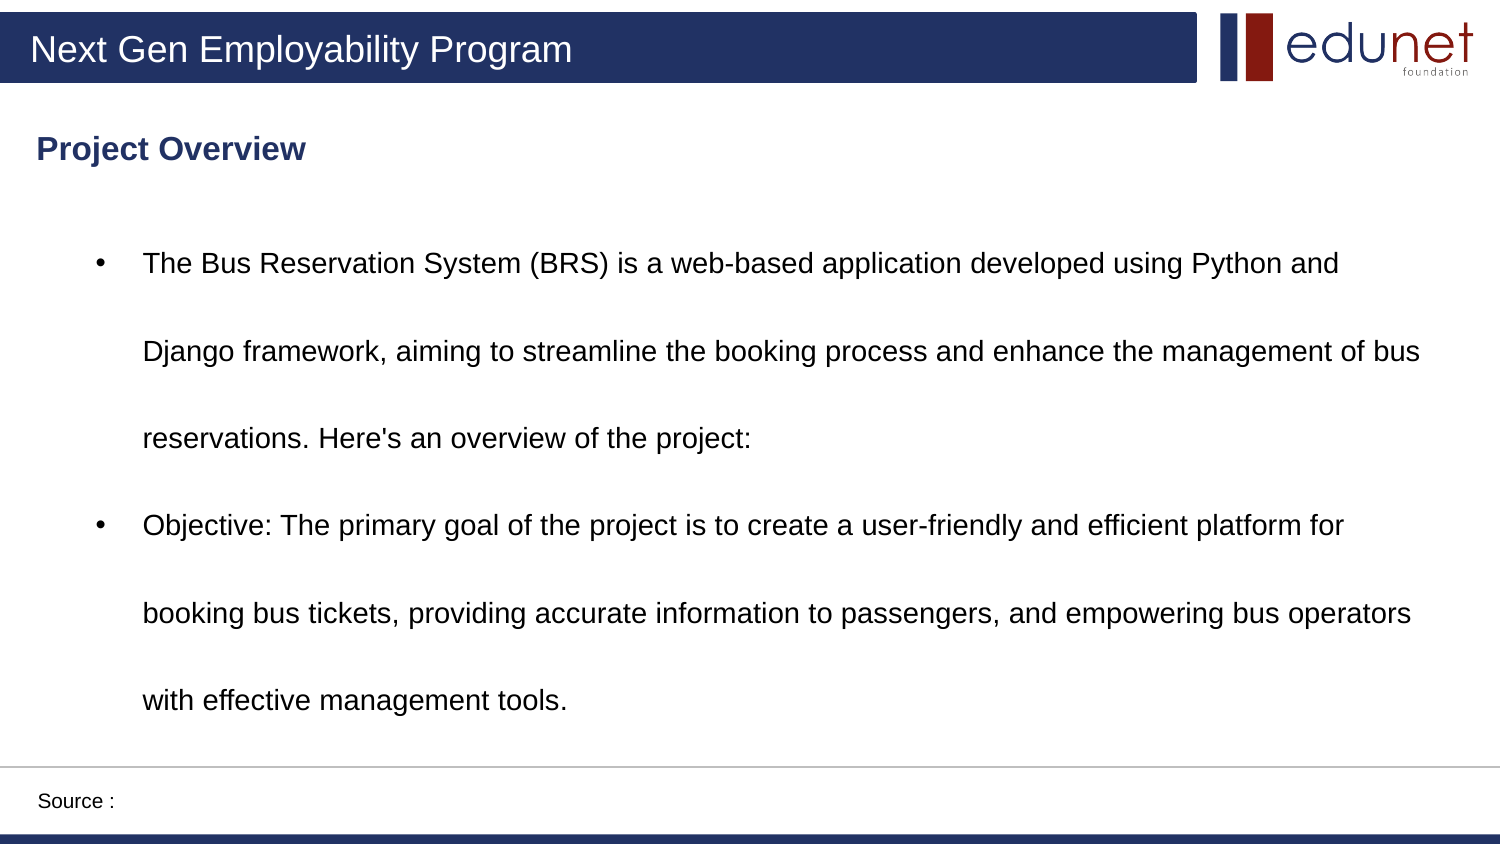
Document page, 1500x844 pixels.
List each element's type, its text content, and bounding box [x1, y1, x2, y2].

text_box Source : [22, 776, 139, 826]
title Project Overview [21, 111, 504, 165]
text_box The Bus Reservation System (BRS) is a web-based application developed using Python and Django framework, aiming to streamline the booking process and enhance the management of bus reservations. Here's an overview of the project: Objective: The primary goal of the project is to create a user-friendly and efficient platform for booking bus tickets, providing accurate information to passengers, and empowering bus operators with effective management tools. [80, 184, 1453, 724]
picture [1279, 14, 1482, 83]
